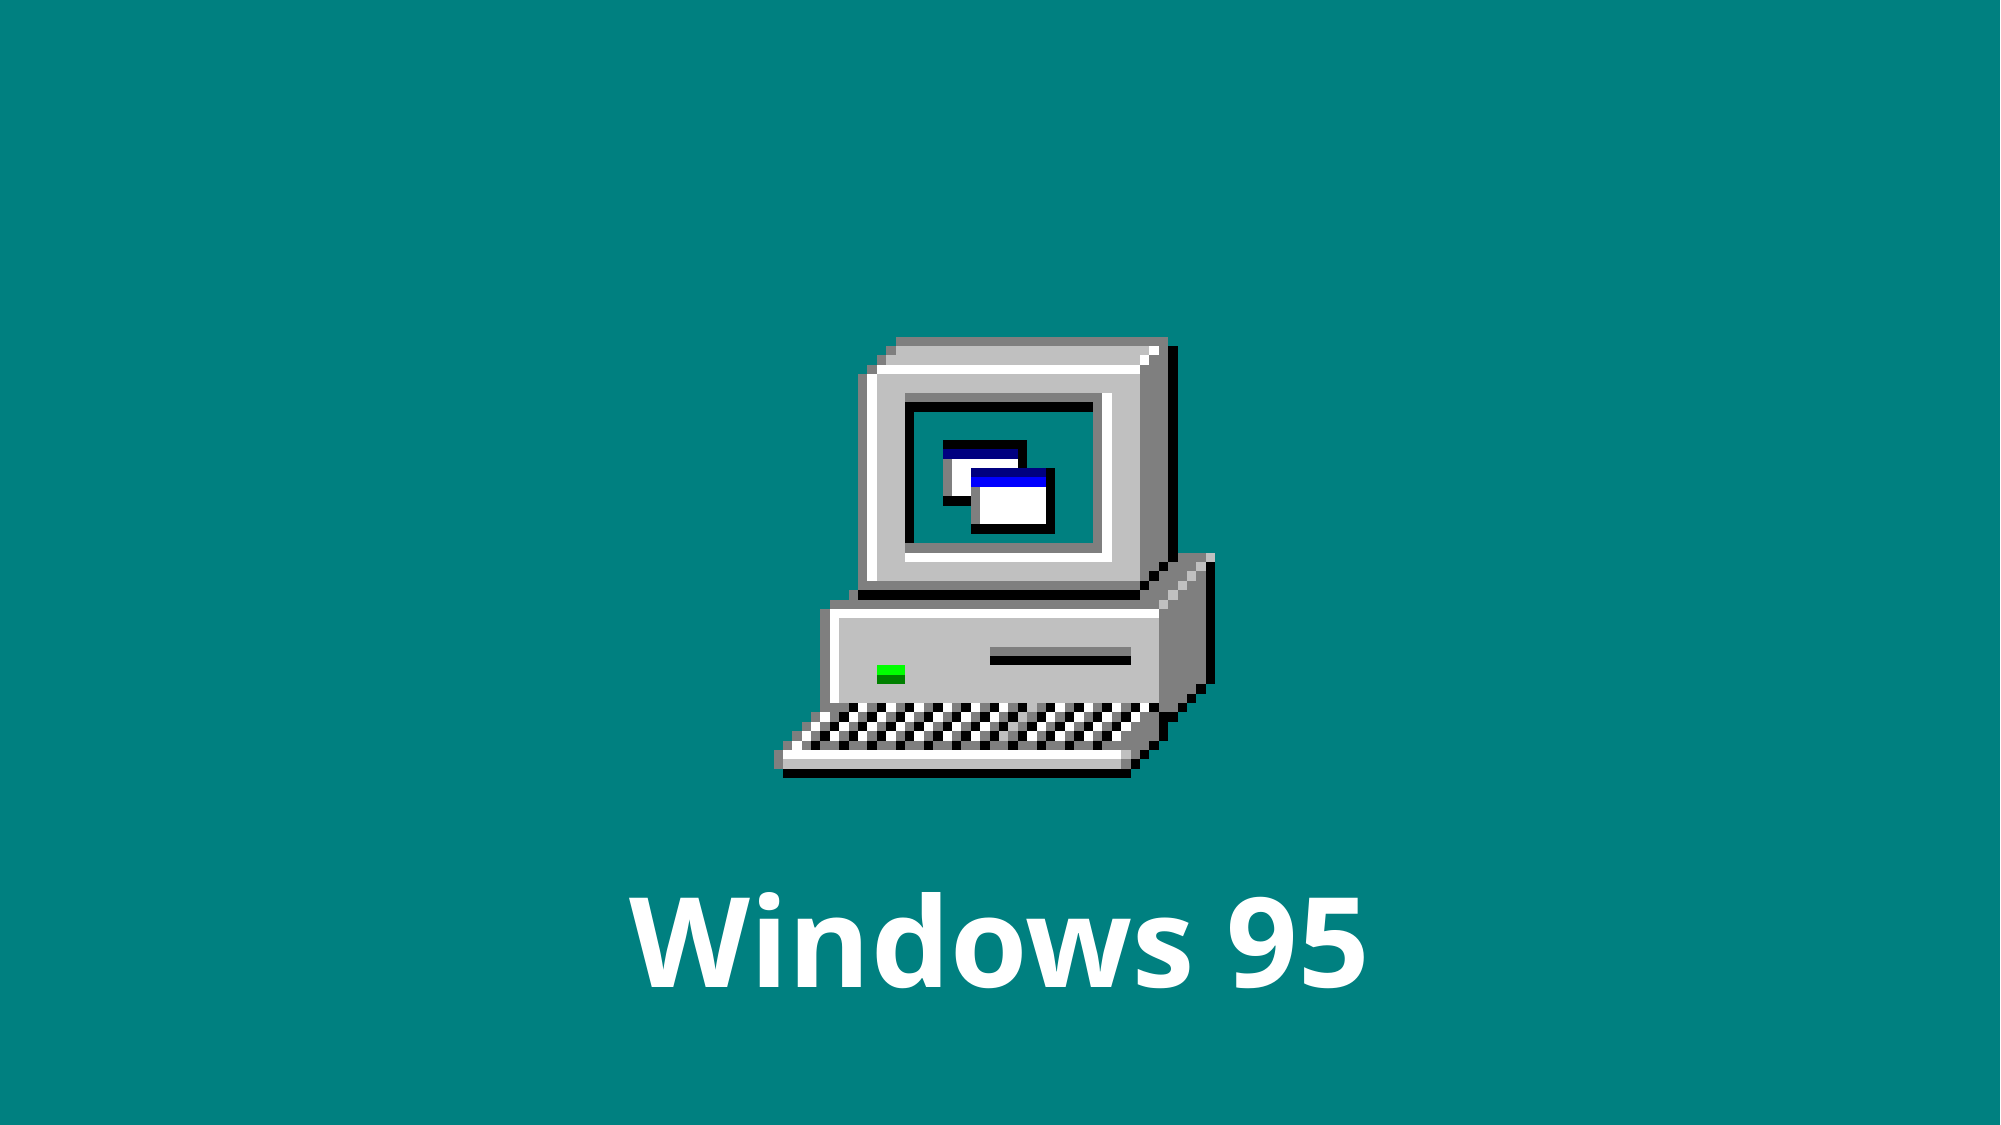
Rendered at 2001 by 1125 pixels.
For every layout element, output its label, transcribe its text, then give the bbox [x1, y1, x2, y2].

text_box Windows 95 [615, 854, 1385, 1020]
picture [774, 337, 1225, 788]
